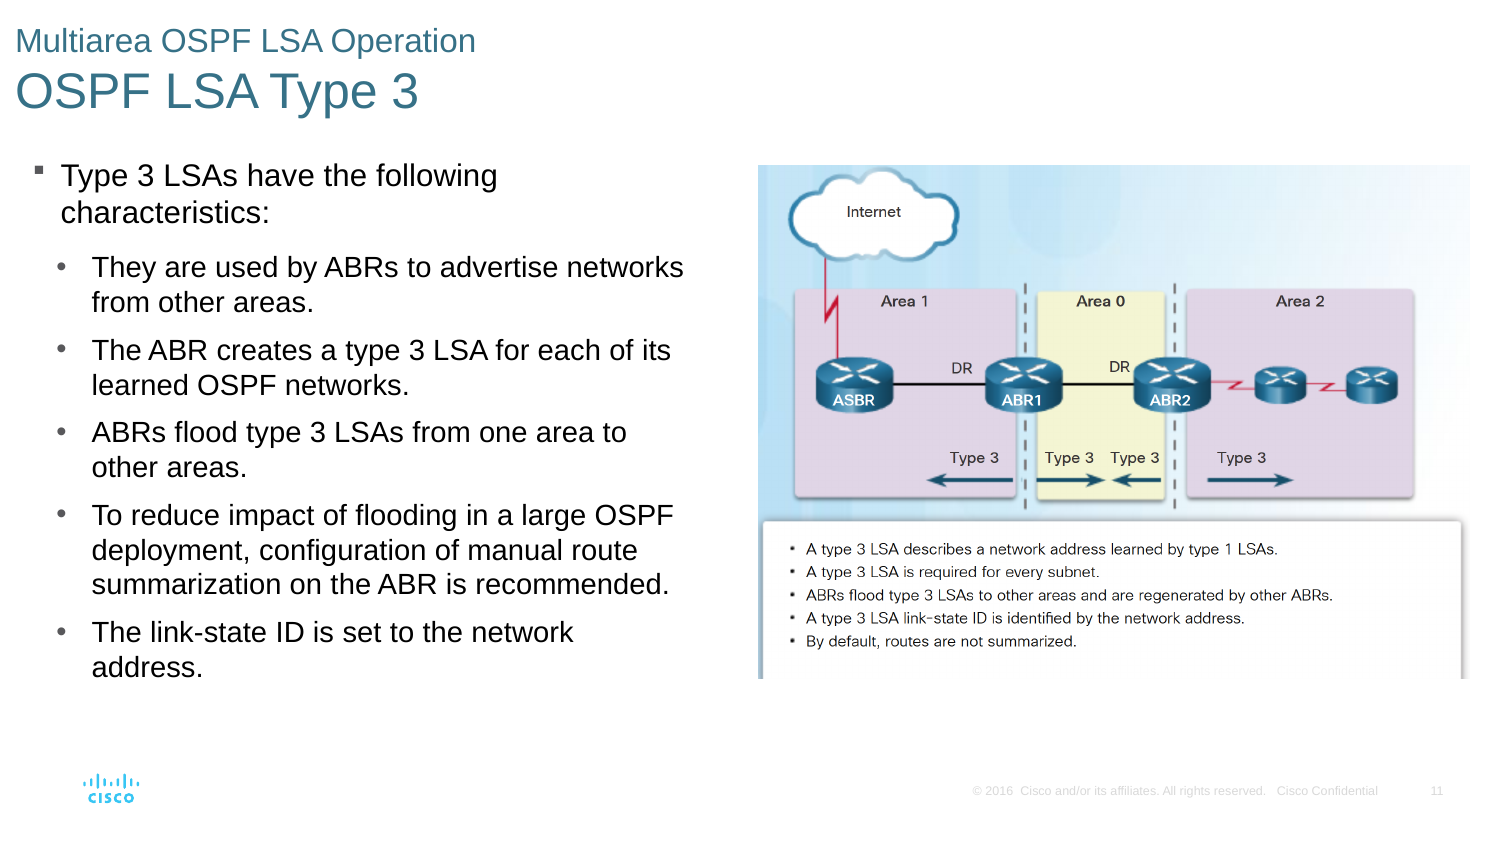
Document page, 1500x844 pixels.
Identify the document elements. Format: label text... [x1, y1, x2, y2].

title Multiarea OSPF LSA Operation OSPF LSA Type 3 [0, 6, 1500, 131]
list Type 3 LSAs have the following characteristics: They are used by ABRs to advertise networks from other areas. The ABR creates a type 3 LSA for each of its learned OSPF networks. ABRs flood type 3 LSAs from one area to other areas. To reduce impact of flooding in a large OSPF deployment, configuration of manual route summarization on the ABR is recommended. The link-state ID is set to the network address. [17, 147, 718, 734]
picture [758, 165, 1471, 679]
